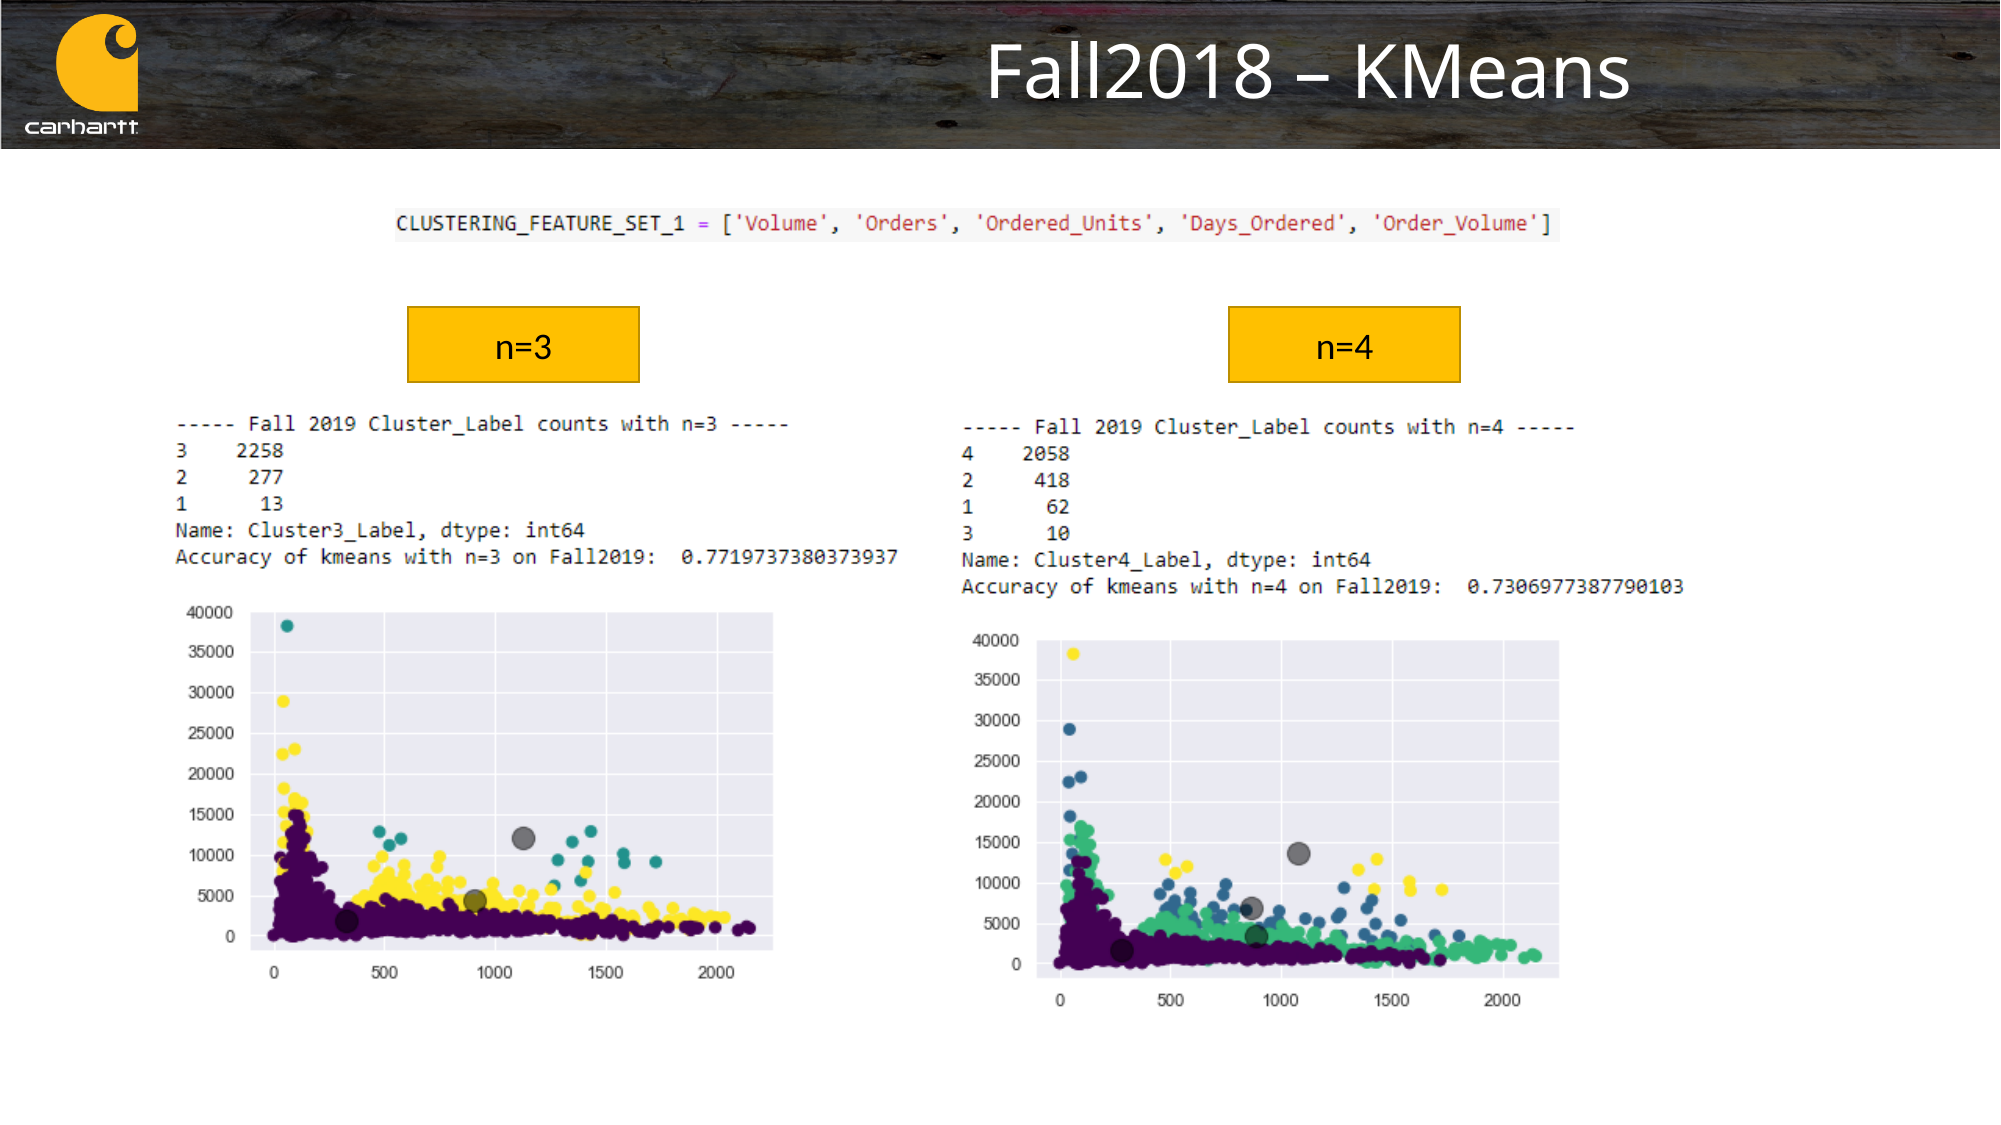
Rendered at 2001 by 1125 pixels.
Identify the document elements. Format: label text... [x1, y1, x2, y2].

picture [168, 406, 911, 996]
text_box n=3 [407, 306, 640, 383]
text_box n=4 [1228, 306, 1461, 383]
title Fall2018 – KMeans [969, 4, 2000, 144]
picture [951, 406, 1694, 1019]
picture [0, 0, 2000, 149]
picture [395, 208, 1560, 242]
